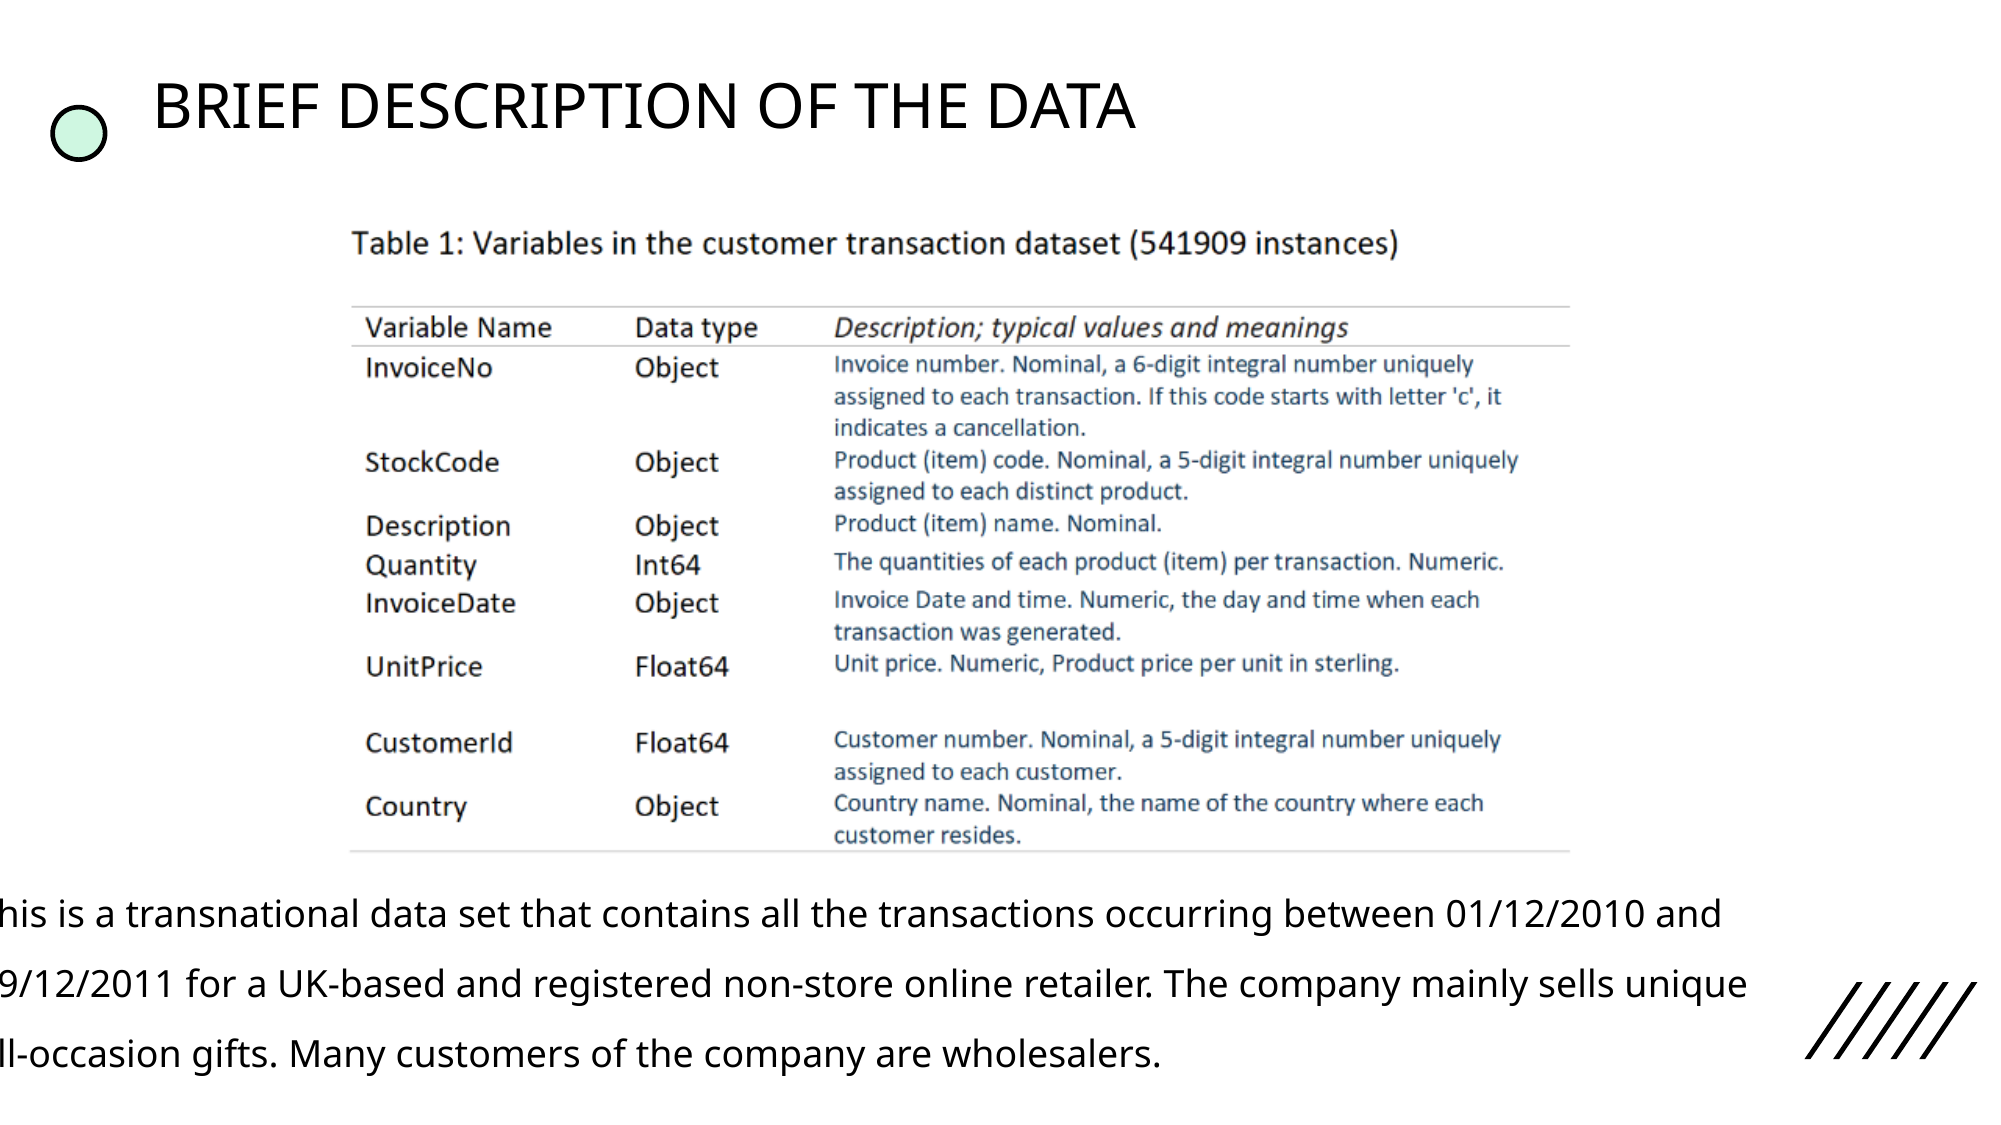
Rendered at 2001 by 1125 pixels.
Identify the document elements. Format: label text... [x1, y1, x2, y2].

title BRIEF DESCRIPTION OF THE DATA [137, 0, 1863, 218]
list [319, 200, 1639, 888]
text_box This is a transnational data set that contains all the transactions occurring between 01/12/2010 and 09/12/2011 for a UK-based and registered non-store online retailer. The company mainly sells unique all-occasion gifts. Many customers of the company are wholesalers. [0, 882, 1775, 1125]
